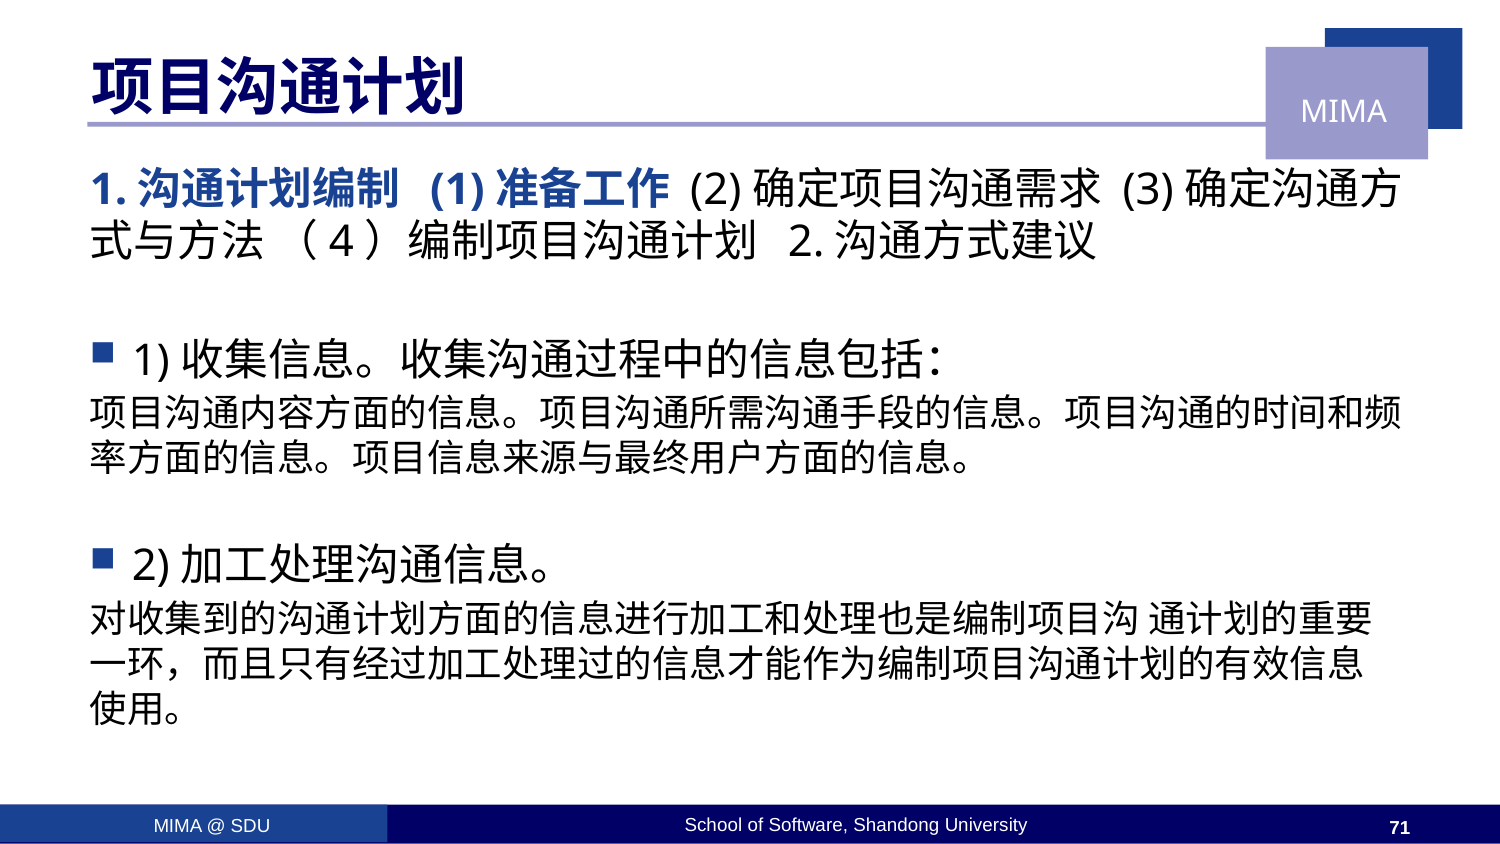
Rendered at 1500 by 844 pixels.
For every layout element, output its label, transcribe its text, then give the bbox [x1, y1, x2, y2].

list 1.沟通计划编制 (1)准备工作 (2)确定项目沟通需求 (3)确定沟通方式与方法 （4）编制项目沟通计划 2.沟通方式建议 1)收集信息。收集沟通过程中的信息包括： 项目沟通内容方面的信息。项目沟通所需沟通手段的信息。项目沟通的时间和频率方面的信息。项目信息来源与最终用户方面的信息。 2)加工处理沟通信息。 对收集到的沟通计划方面的信息进行加工和处理也是编制项目沟 通计划的重要一环，而且只有经过加工处理过的信息才能作为编制项目沟通计划的有效信息 使用。 [74, 153, 1426, 743]
title 项目沟通计划 [76, 44, 1291, 125]
